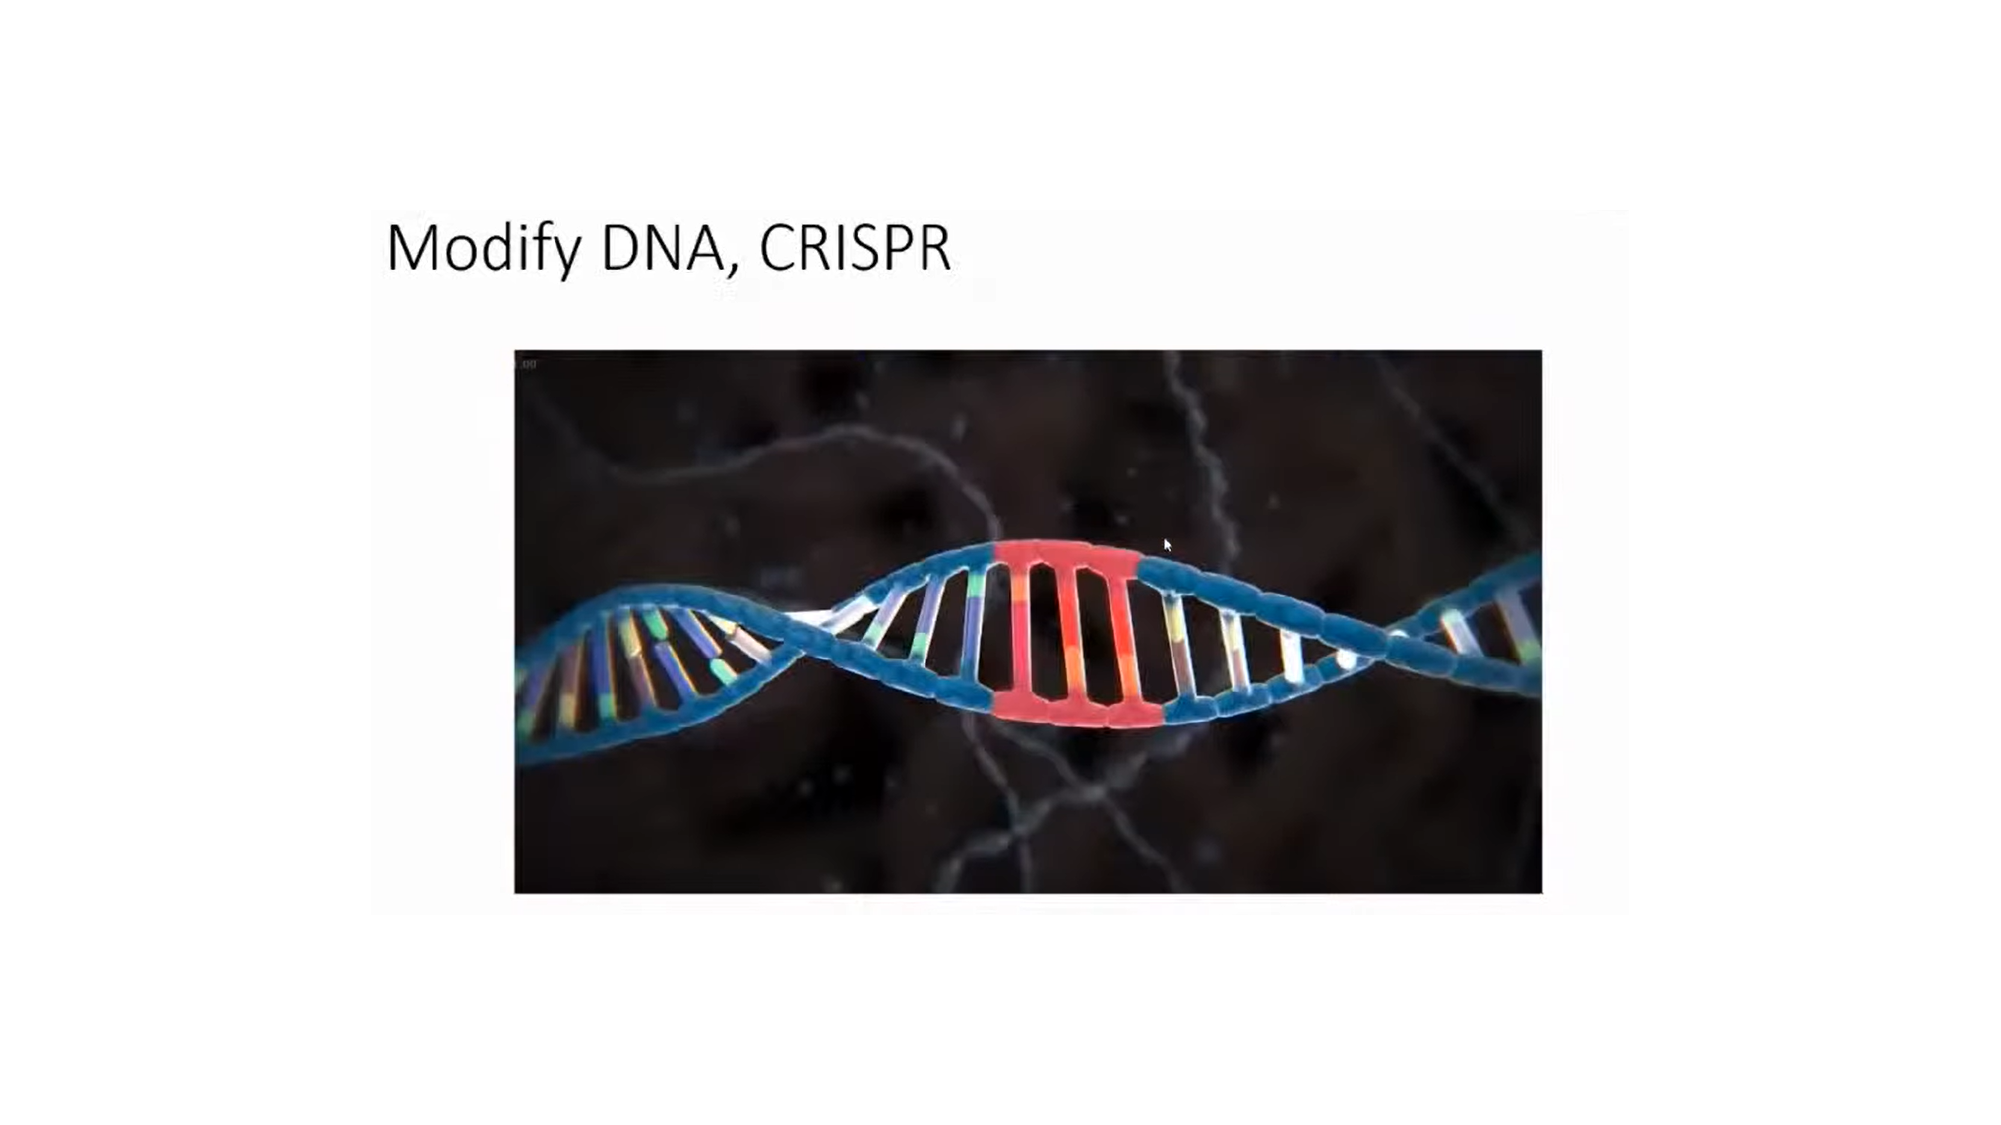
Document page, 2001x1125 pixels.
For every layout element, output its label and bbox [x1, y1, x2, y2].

picture [371, 210, 1629, 915]
